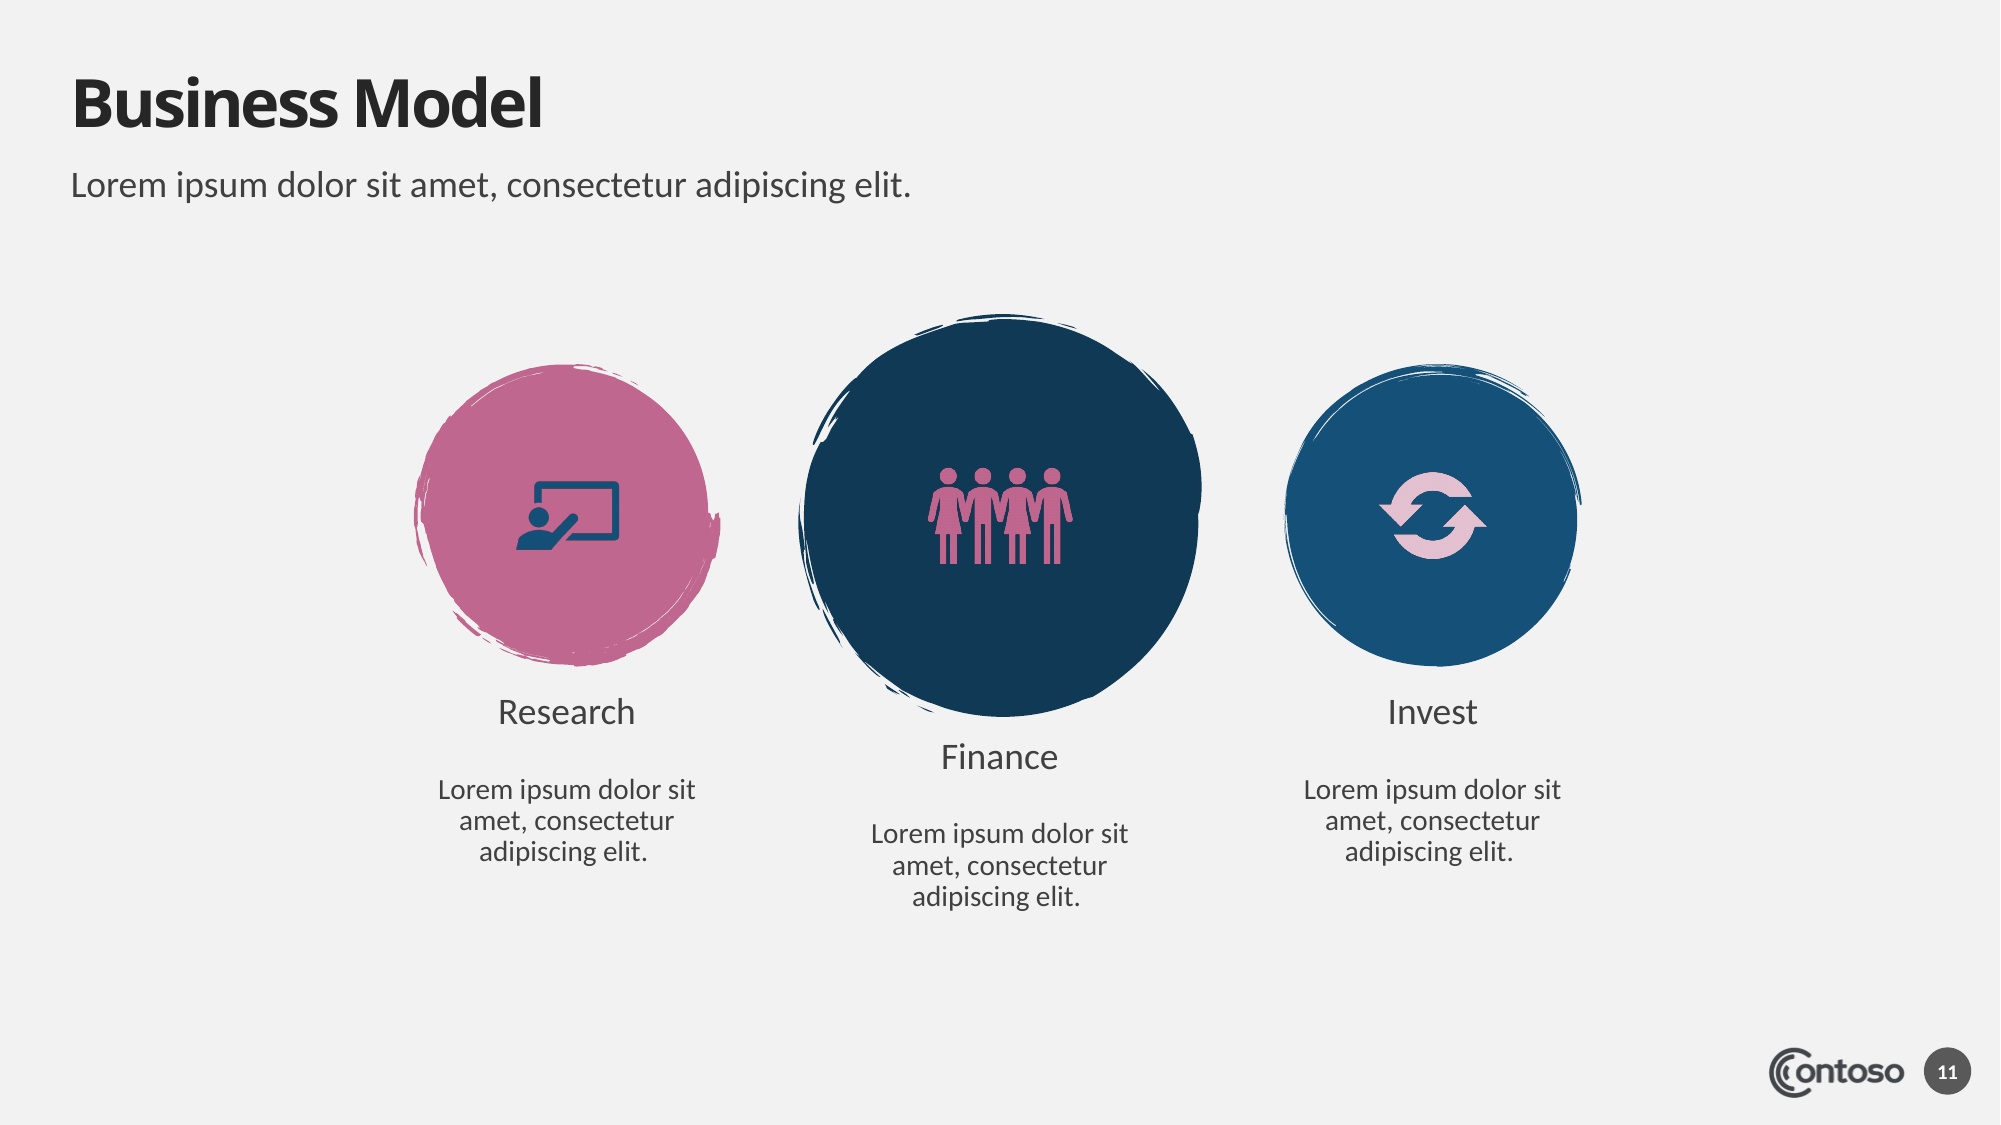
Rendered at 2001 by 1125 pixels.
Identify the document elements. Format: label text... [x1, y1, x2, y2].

list Lorem ipsum dolor sit amet, consectetur adipiscing elit. [434, 774, 700, 893]
list Research [434, 691, 700, 751]
picture [917, 433, 1083, 598]
list Lorem ipsum dolor sit amet, consectetur adipiscing elit. [70, 165, 1930, 207]
list Finance [867, 736, 1133, 796]
title Business Model [70, 70, 1930, 142]
slide_number 11 [1923, 1047, 1972, 1095]
picture [1376, 459, 1489, 572]
list Lorem ipsum dolor sit amet, consectetur adipiscing elit. [867, 818, 1133, 937]
list Lorem ipsum dolor sit amet, consectetur adipiscing elit. [1299, 774, 1566, 893]
picture [510, 459, 624, 572]
list Invest [1299, 691, 1566, 751]
